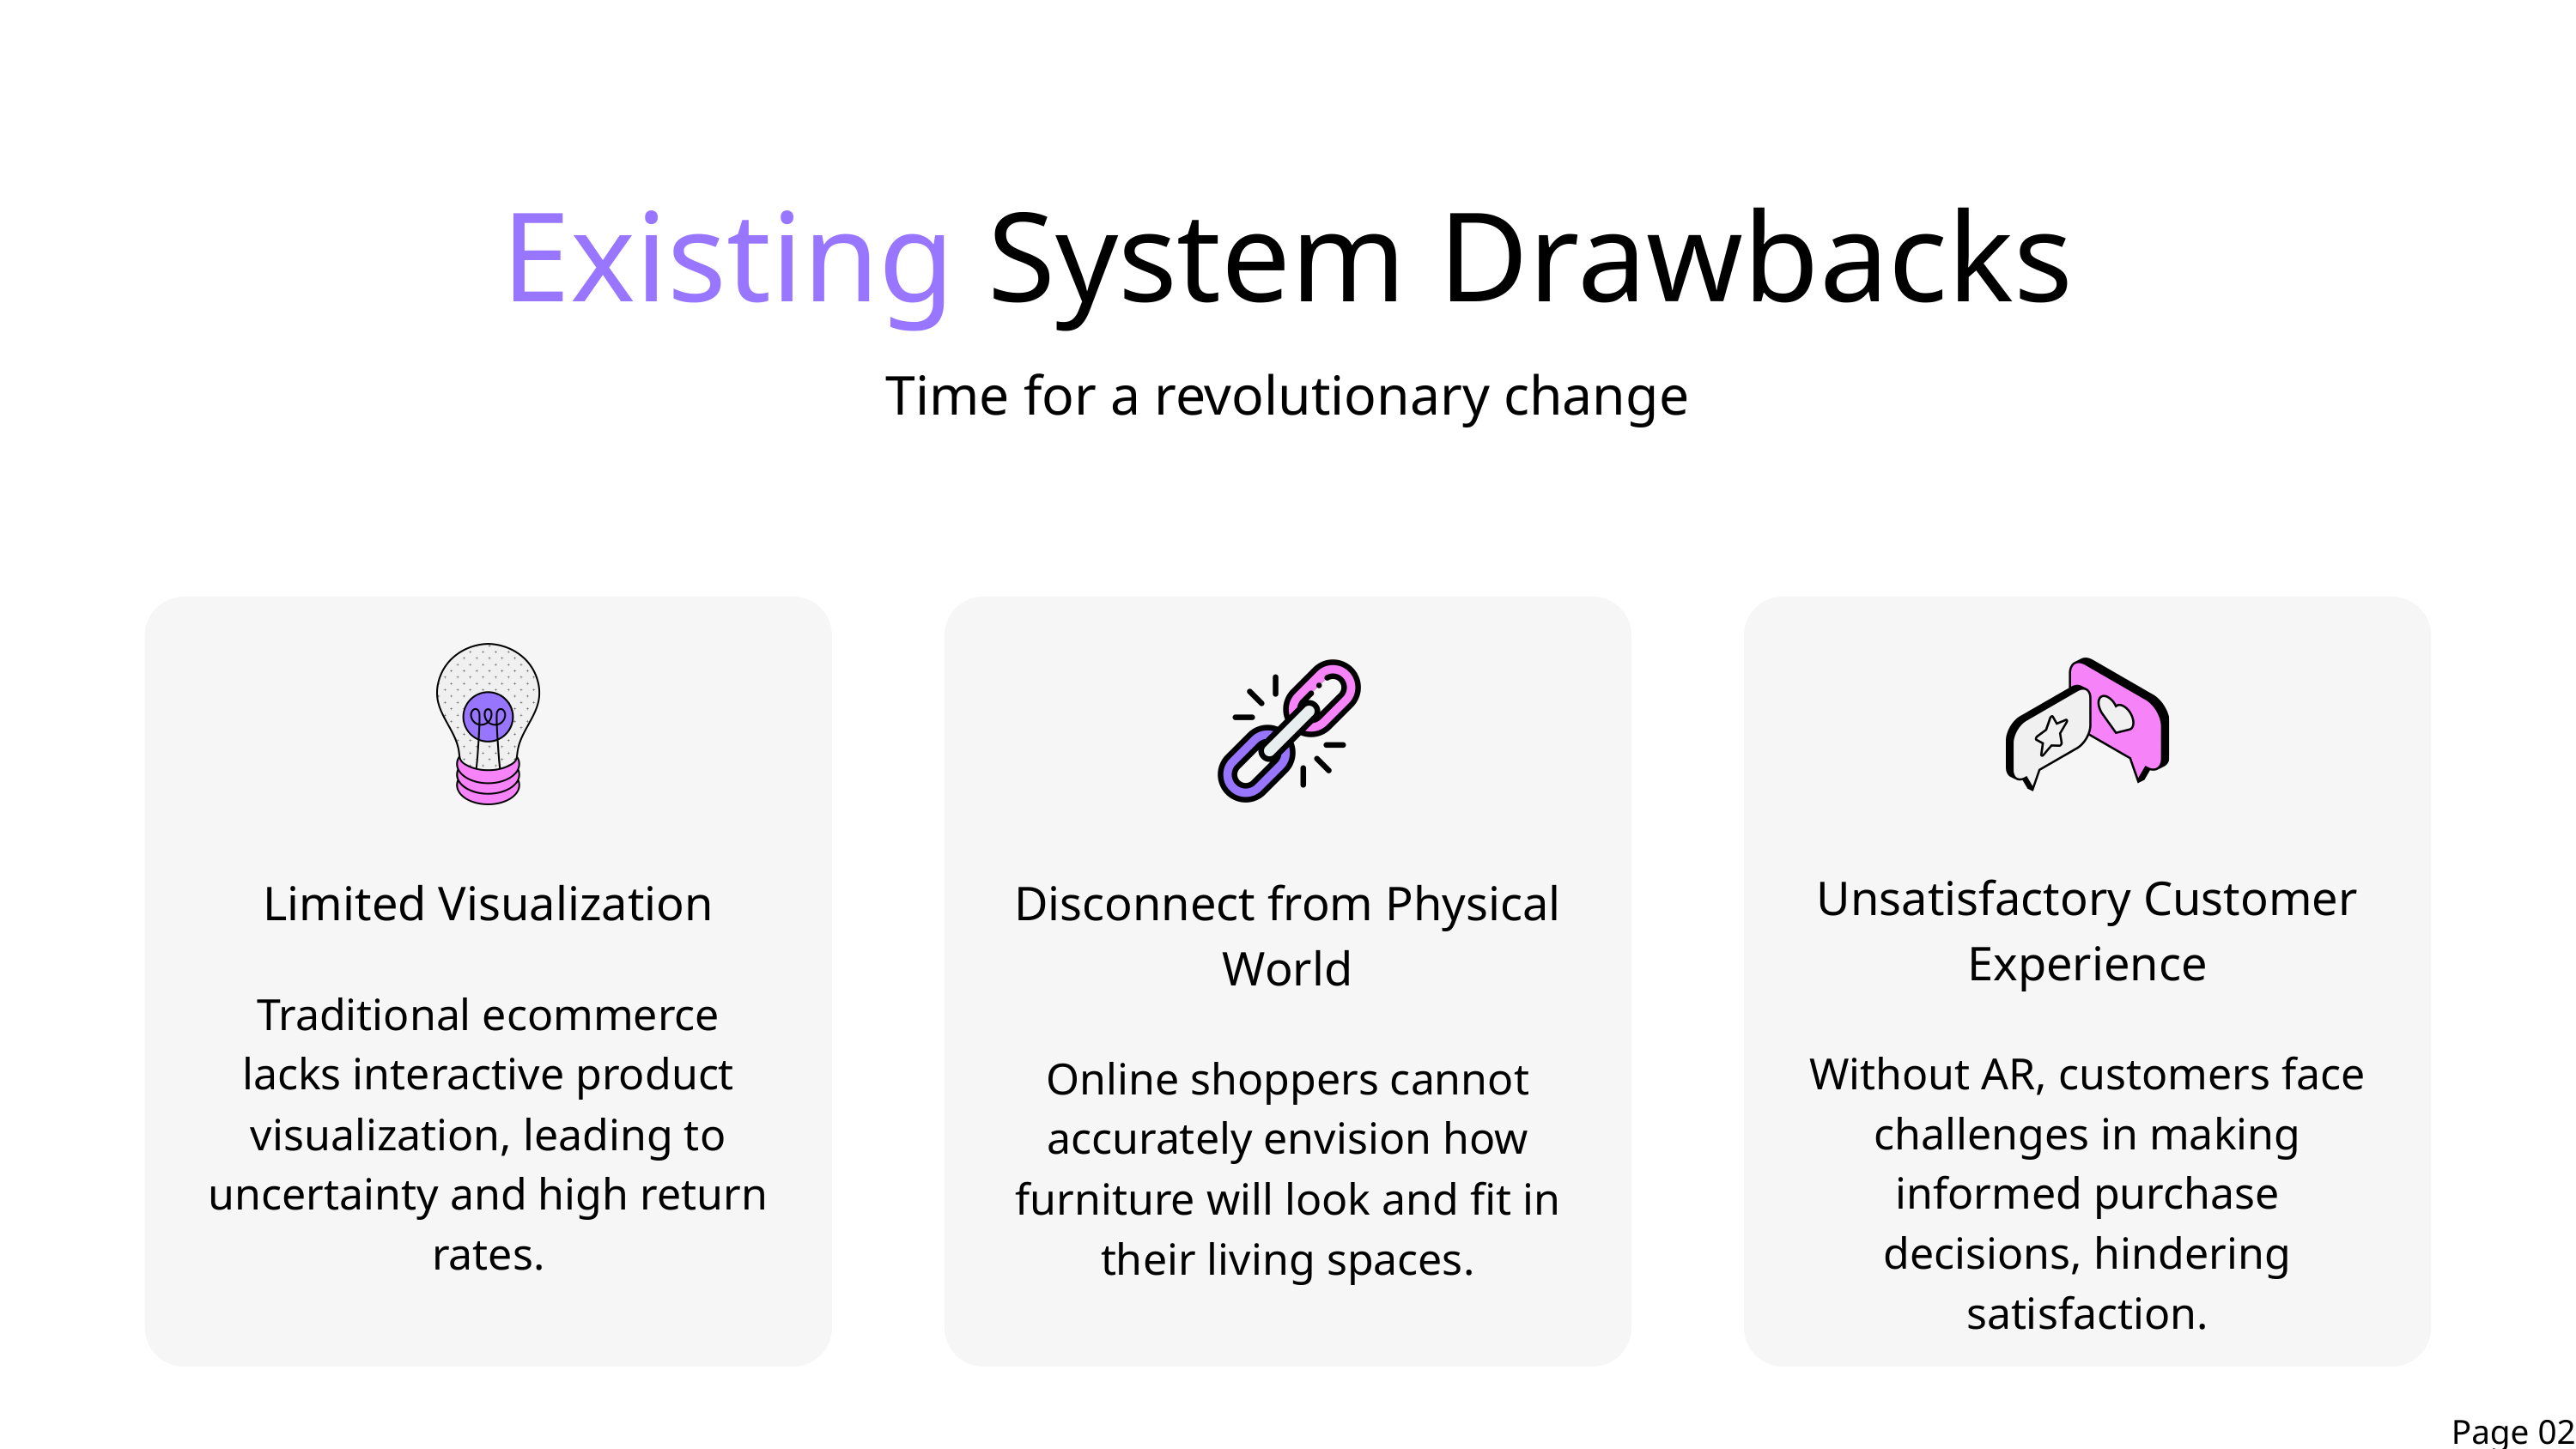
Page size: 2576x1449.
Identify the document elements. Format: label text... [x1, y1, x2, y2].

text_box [1804, 864, 2371, 1391]
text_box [1005, 870, 1571, 1337]
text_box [144, 596, 833, 1367]
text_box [1743, 596, 2432, 1367]
text_box Page 02 [2435, 1404, 2576, 1449]
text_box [436, 178, 2140, 426]
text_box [205, 870, 771, 1331]
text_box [944, 596, 1632, 1367]
